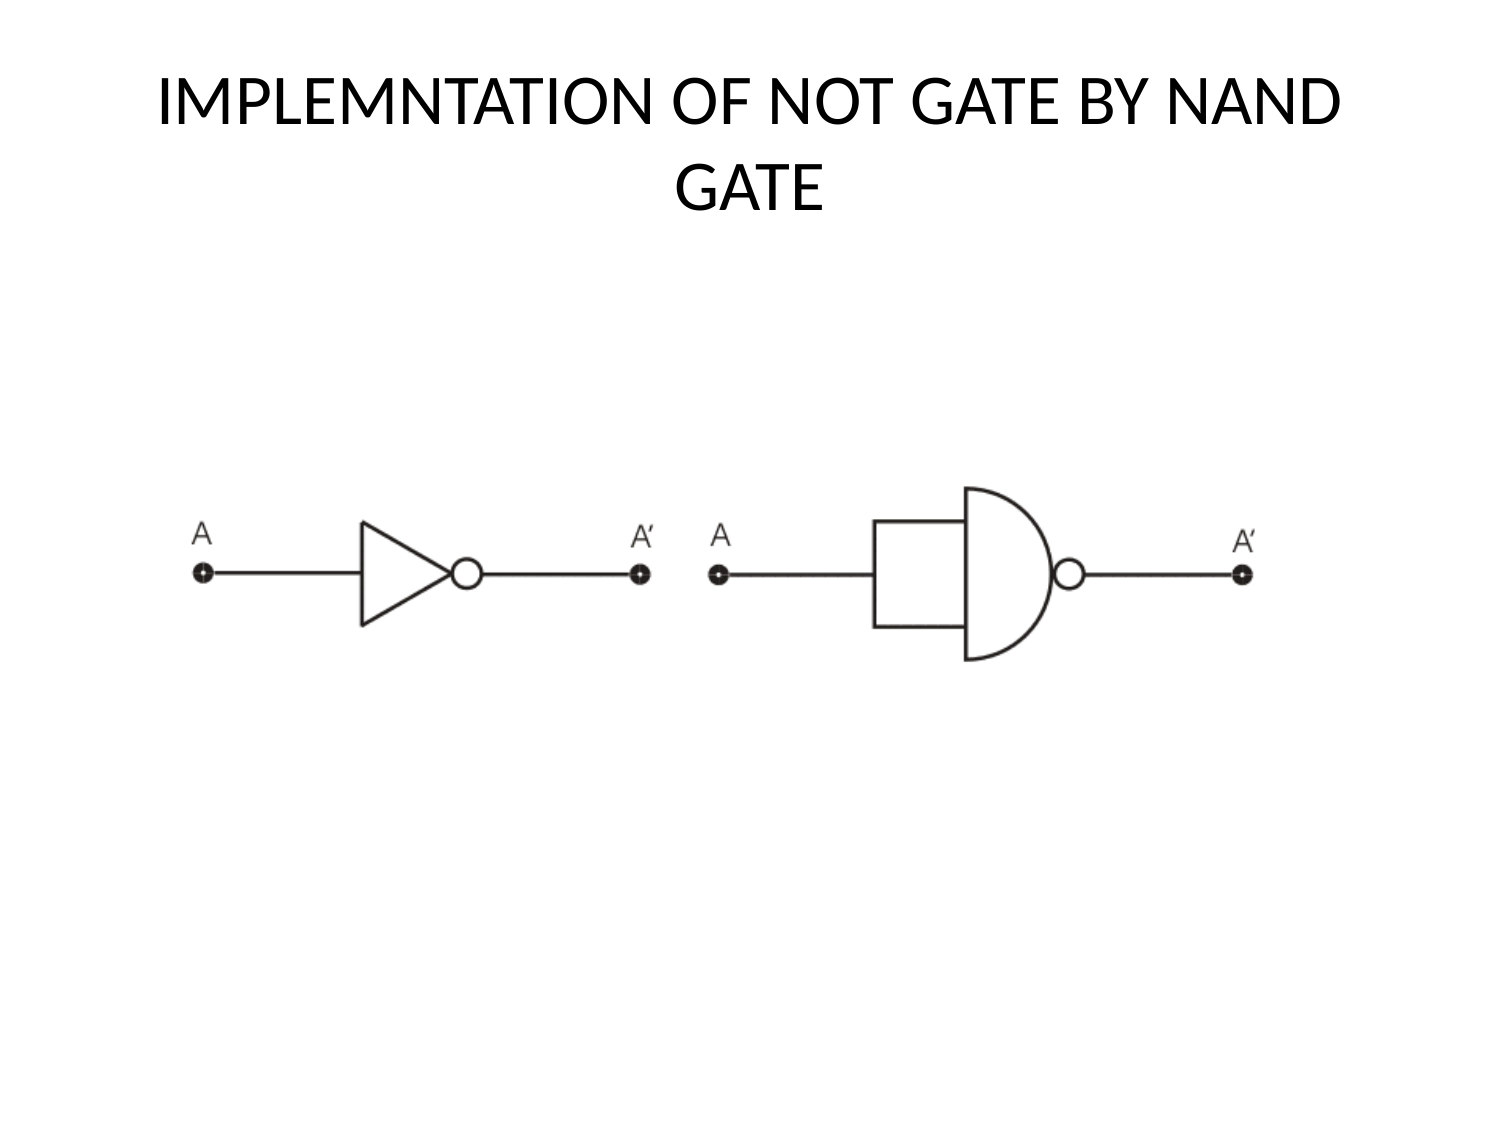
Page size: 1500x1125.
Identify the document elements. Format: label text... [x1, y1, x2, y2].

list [116, 409, 1405, 720]
title IMPLEMNTATION OF NOT GATE BY NAND GATE [75, 45, 1425, 233]
